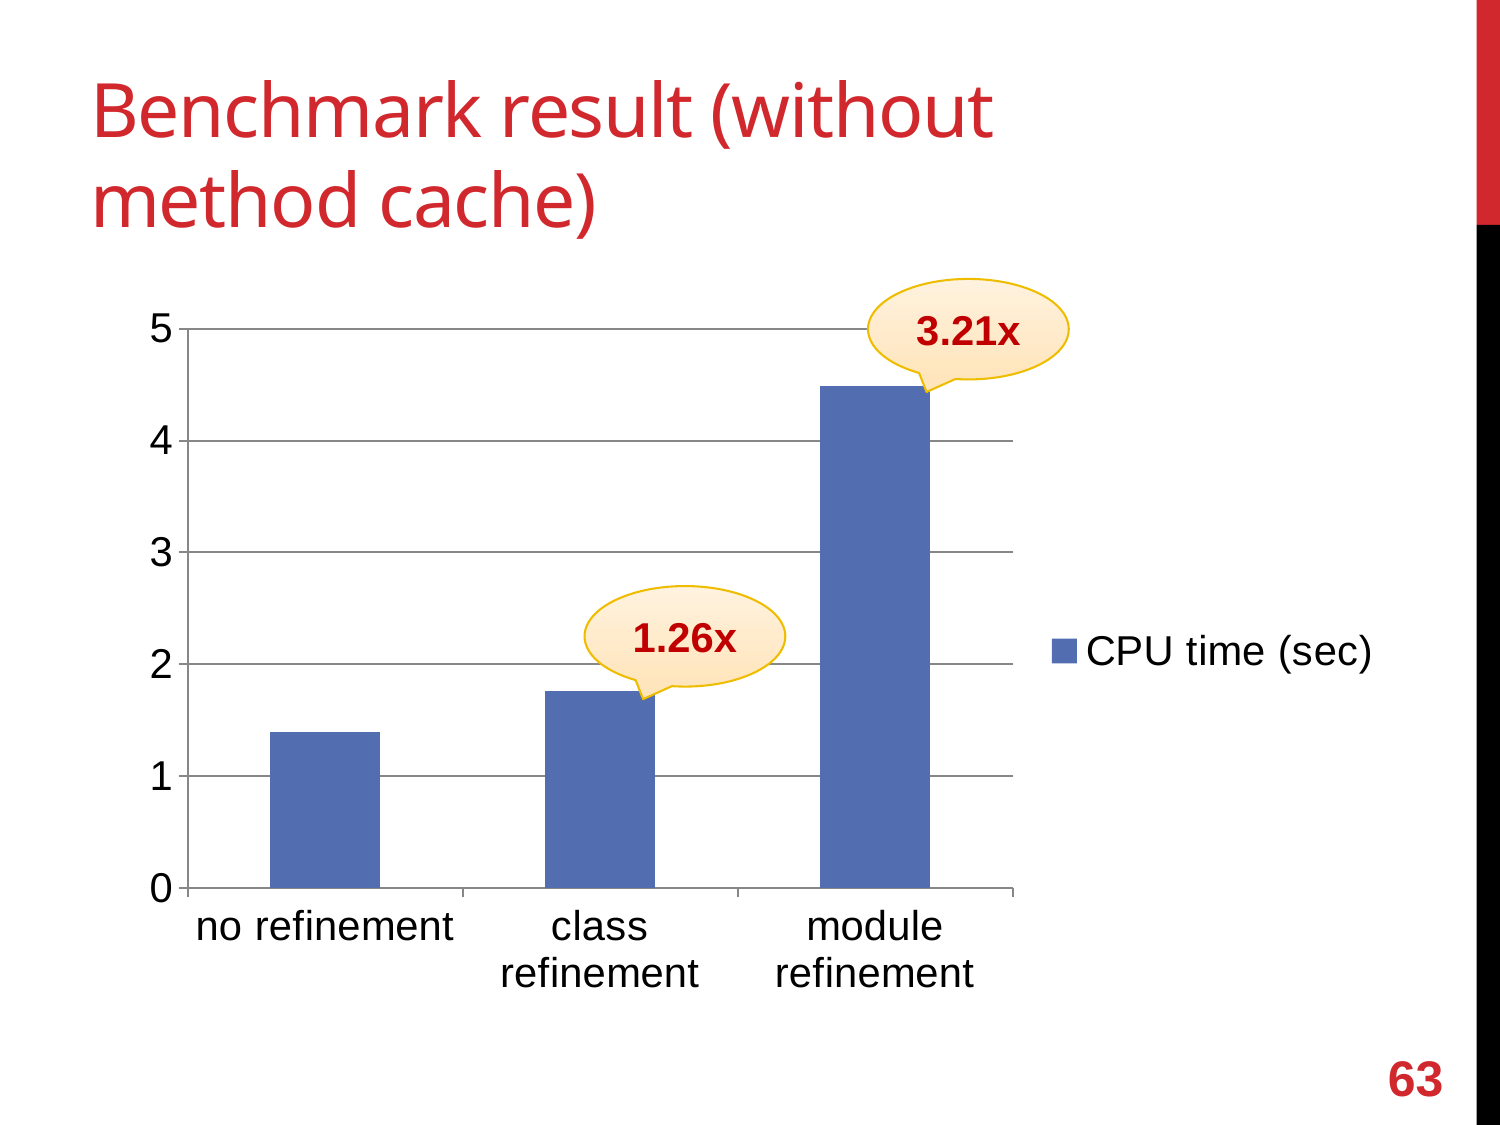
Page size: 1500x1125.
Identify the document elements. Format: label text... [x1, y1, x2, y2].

text_box 3.21x [916, 277, 1021, 285]
chart [123, 290, 1401, 1012]
title Benchmark result (without method cache) [75, 25, 1025, 250]
slide_number 62 [1372, 1045, 1500, 1106]
